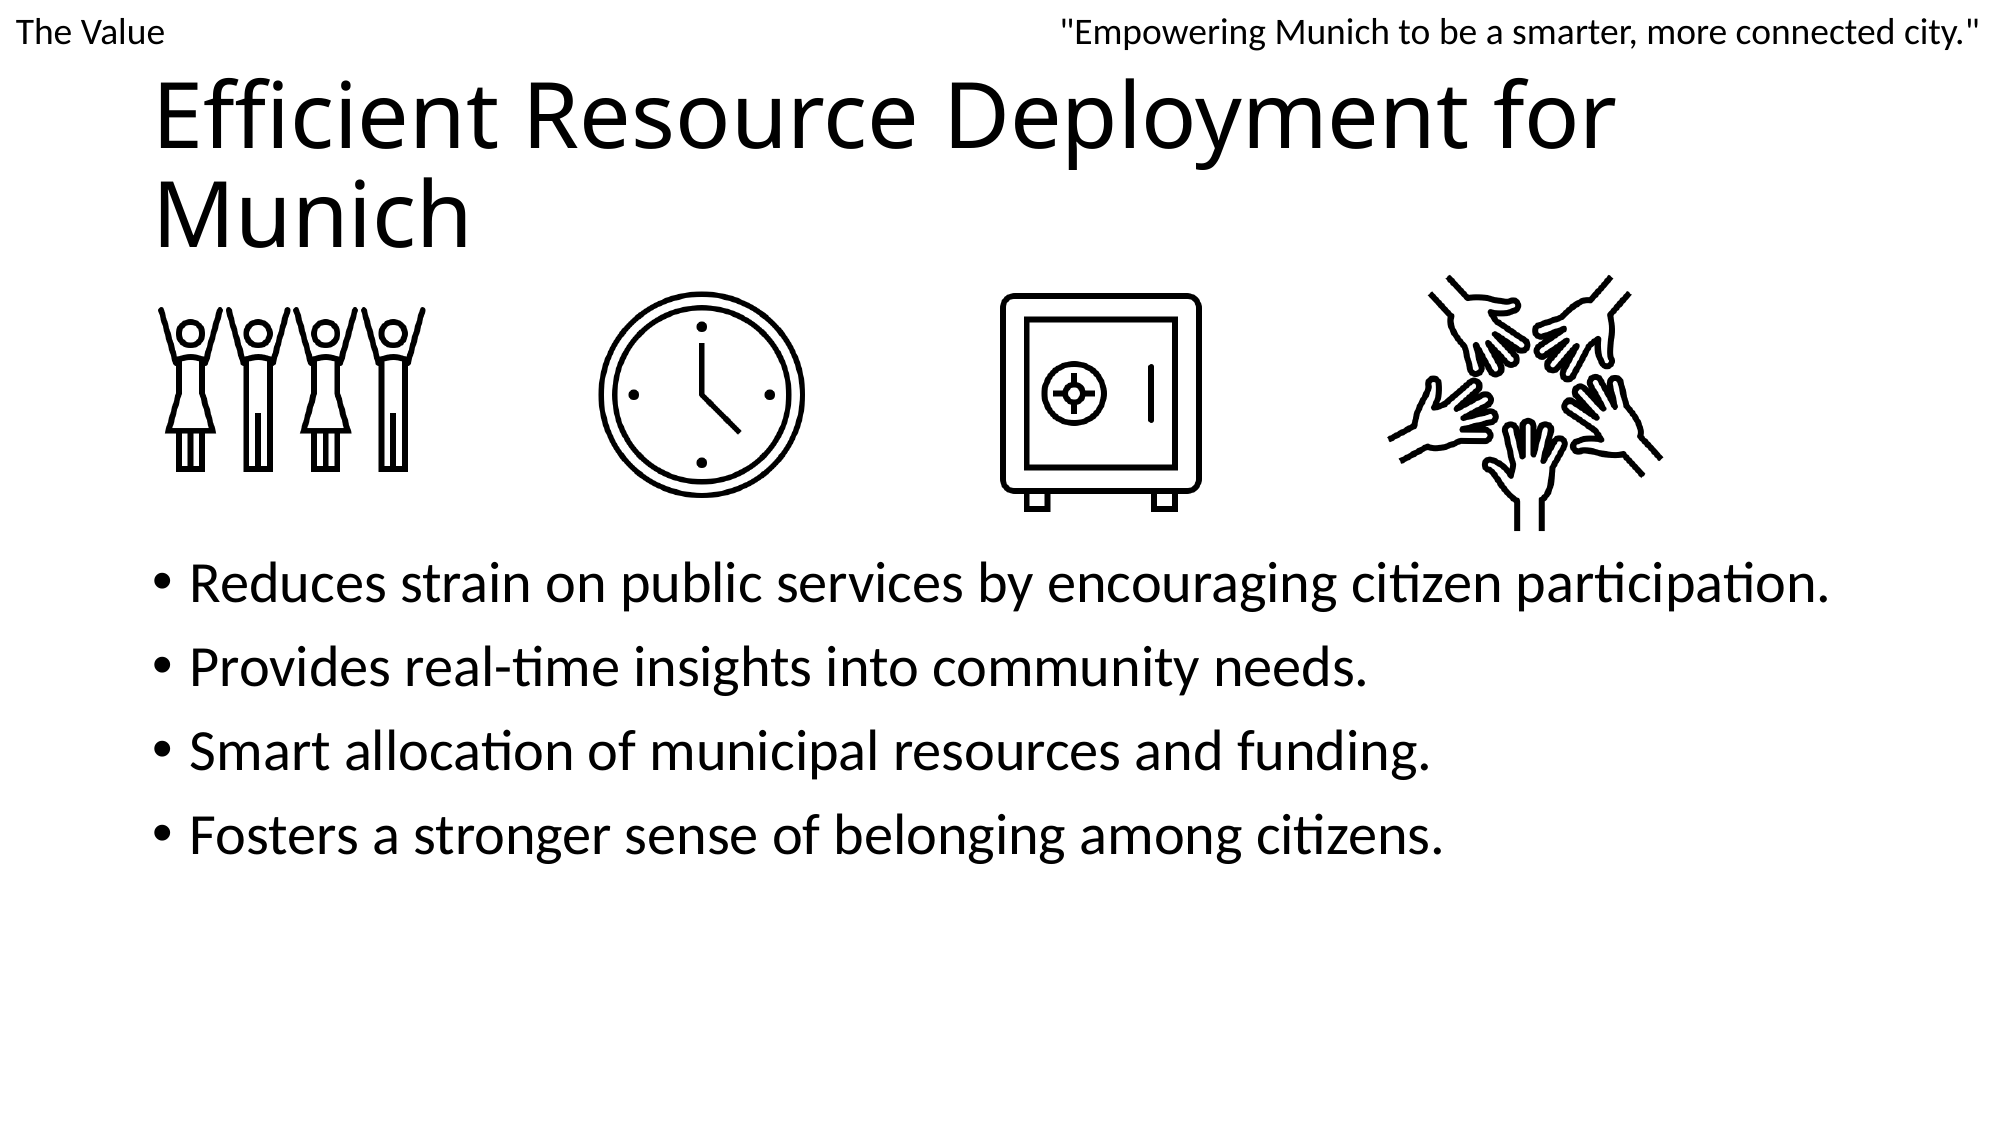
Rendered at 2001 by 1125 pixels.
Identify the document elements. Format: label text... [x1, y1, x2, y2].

picture [958, 260, 1243, 544]
picture [152, 254, 434, 536]
picture [1379, 257, 1670, 548]
title Efficient Resource Deployment for Munich [137, 59, 1863, 278]
list Reduces strain on public services by encouraging citizen participation. Provides real-time insights into community needs. Smart allocation of municipal resources and funding. Fosters a stronger sense of belonging among citizens. [137, 545, 1863, 1014]
picture [571, 264, 832, 525]
text_box "Empowering Munich to be a smarter, more connected city." [1044, 0, 2000, 60]
text_box The Value [1, 0, 181, 60]
